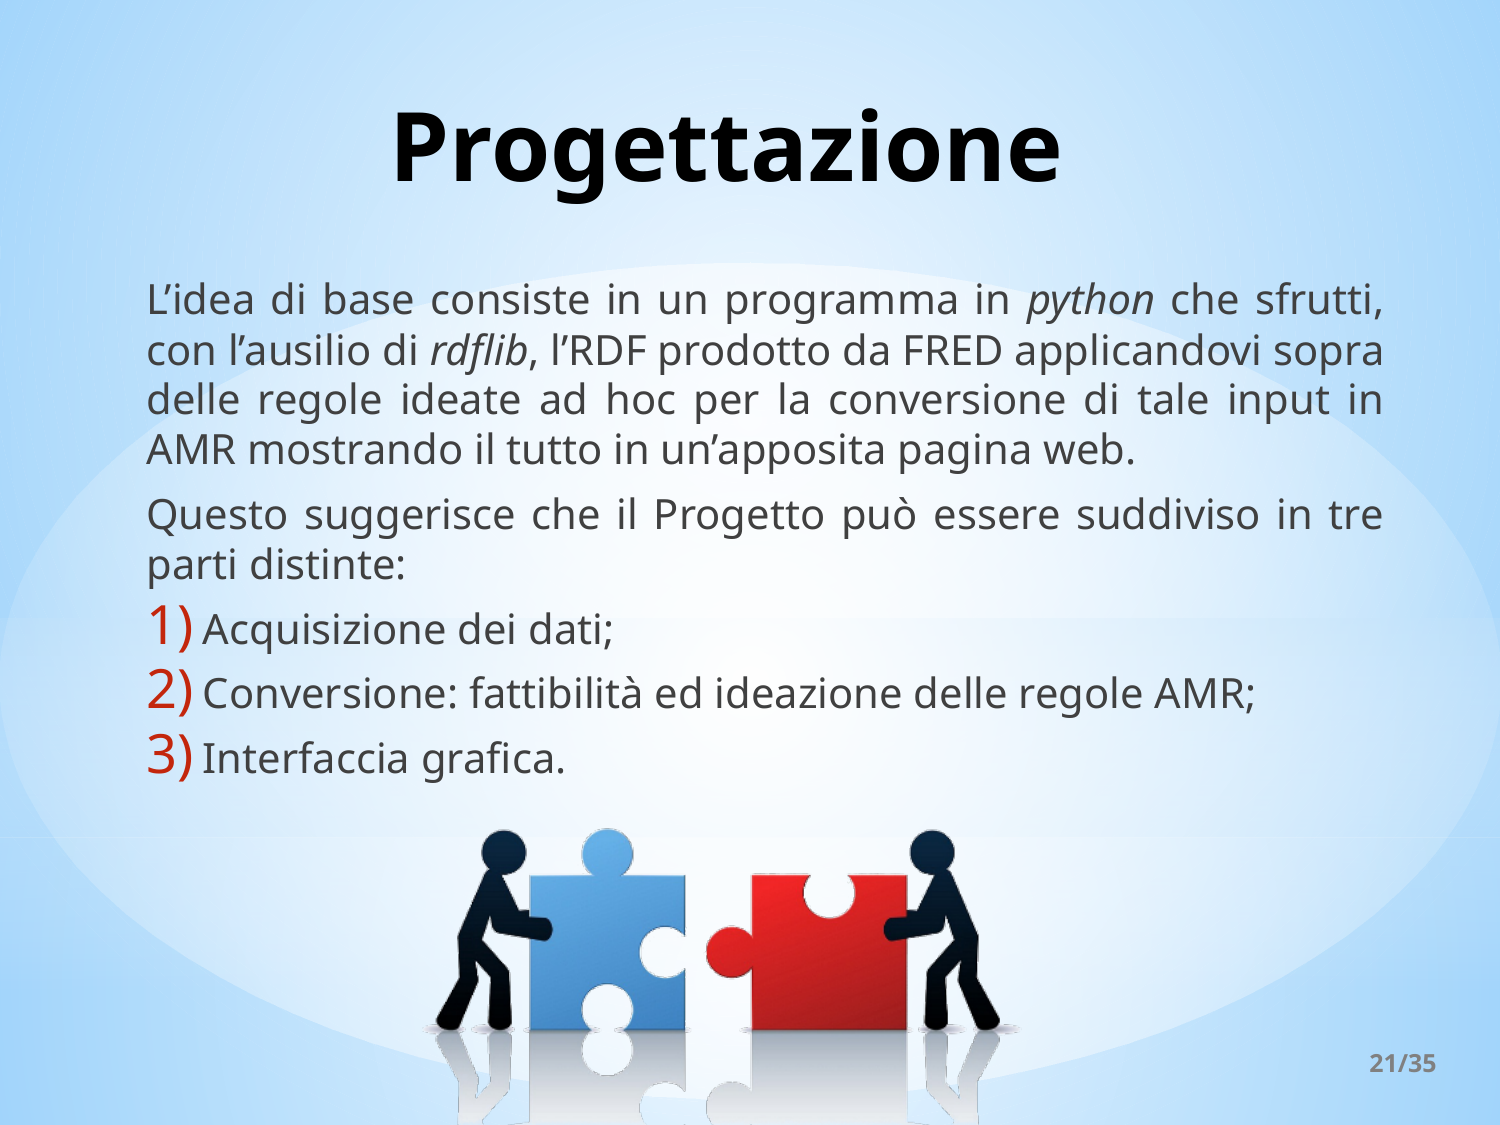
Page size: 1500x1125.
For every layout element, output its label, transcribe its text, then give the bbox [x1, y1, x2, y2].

list L’idea di base consiste in un programma in python che sfrutti, con l’ausilio di rdflib, l’RDF prodotto da FRED applicandovi sopra delle regole ideate ad hoc per la conversione di tale input in AMR mostrando il tutto in un’apposita pagina web. Questo suggerisce che il Progetto può essere suddiviso in tre parti distinte: Acquisizione dei dati; Conversione: fattibilità ed ideazione delle regole AMR; Interfaccia grafica. [123, 265, 1400, 1047]
slide_number 21/35 [1151, 1035, 1452, 1095]
picture [400, 810, 1053, 1125]
title Progettazione [123, 78, 1329, 265]
